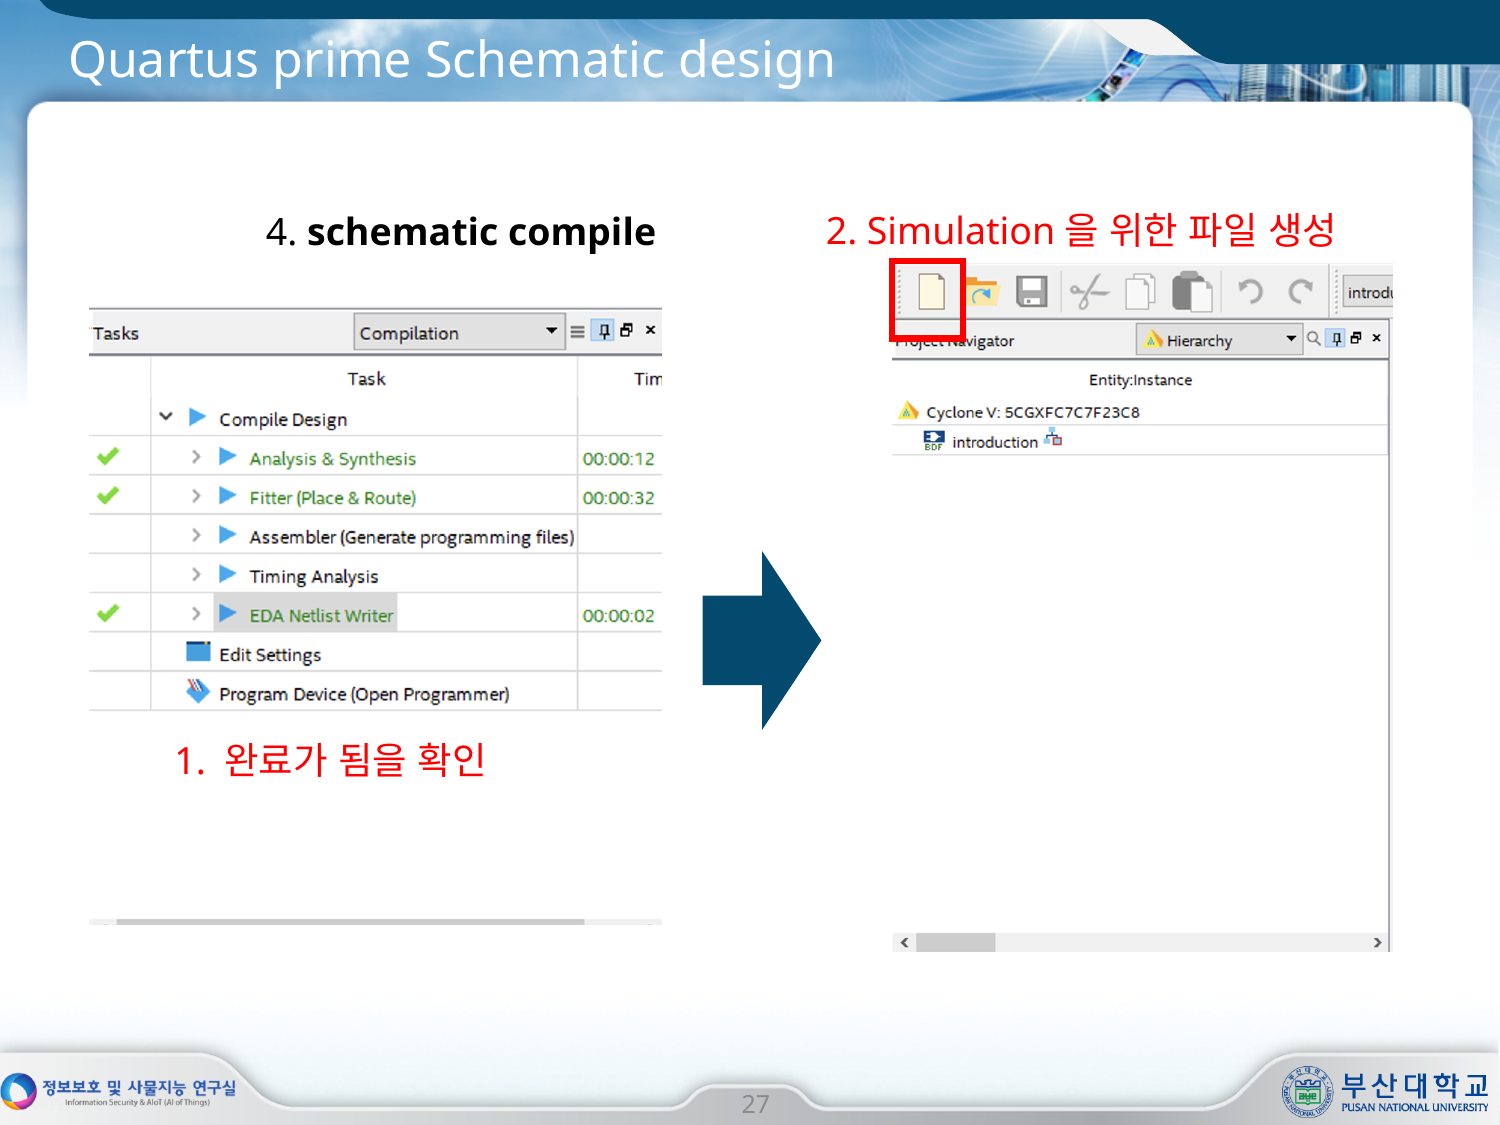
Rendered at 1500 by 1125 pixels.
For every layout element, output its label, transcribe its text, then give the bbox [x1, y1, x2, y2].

text_box 2. Simulation을 위한 파일 생성 [811, 199, 1363, 259]
slide_number 27 [702, 1075, 809, 1125]
text_box 4. schematic compile [251, 200, 672, 261]
title Quartus prime Schematic design [53, 24, 1081, 90]
picture [0, 0, 1500, 1125]
text_box [702, 550, 822, 730]
